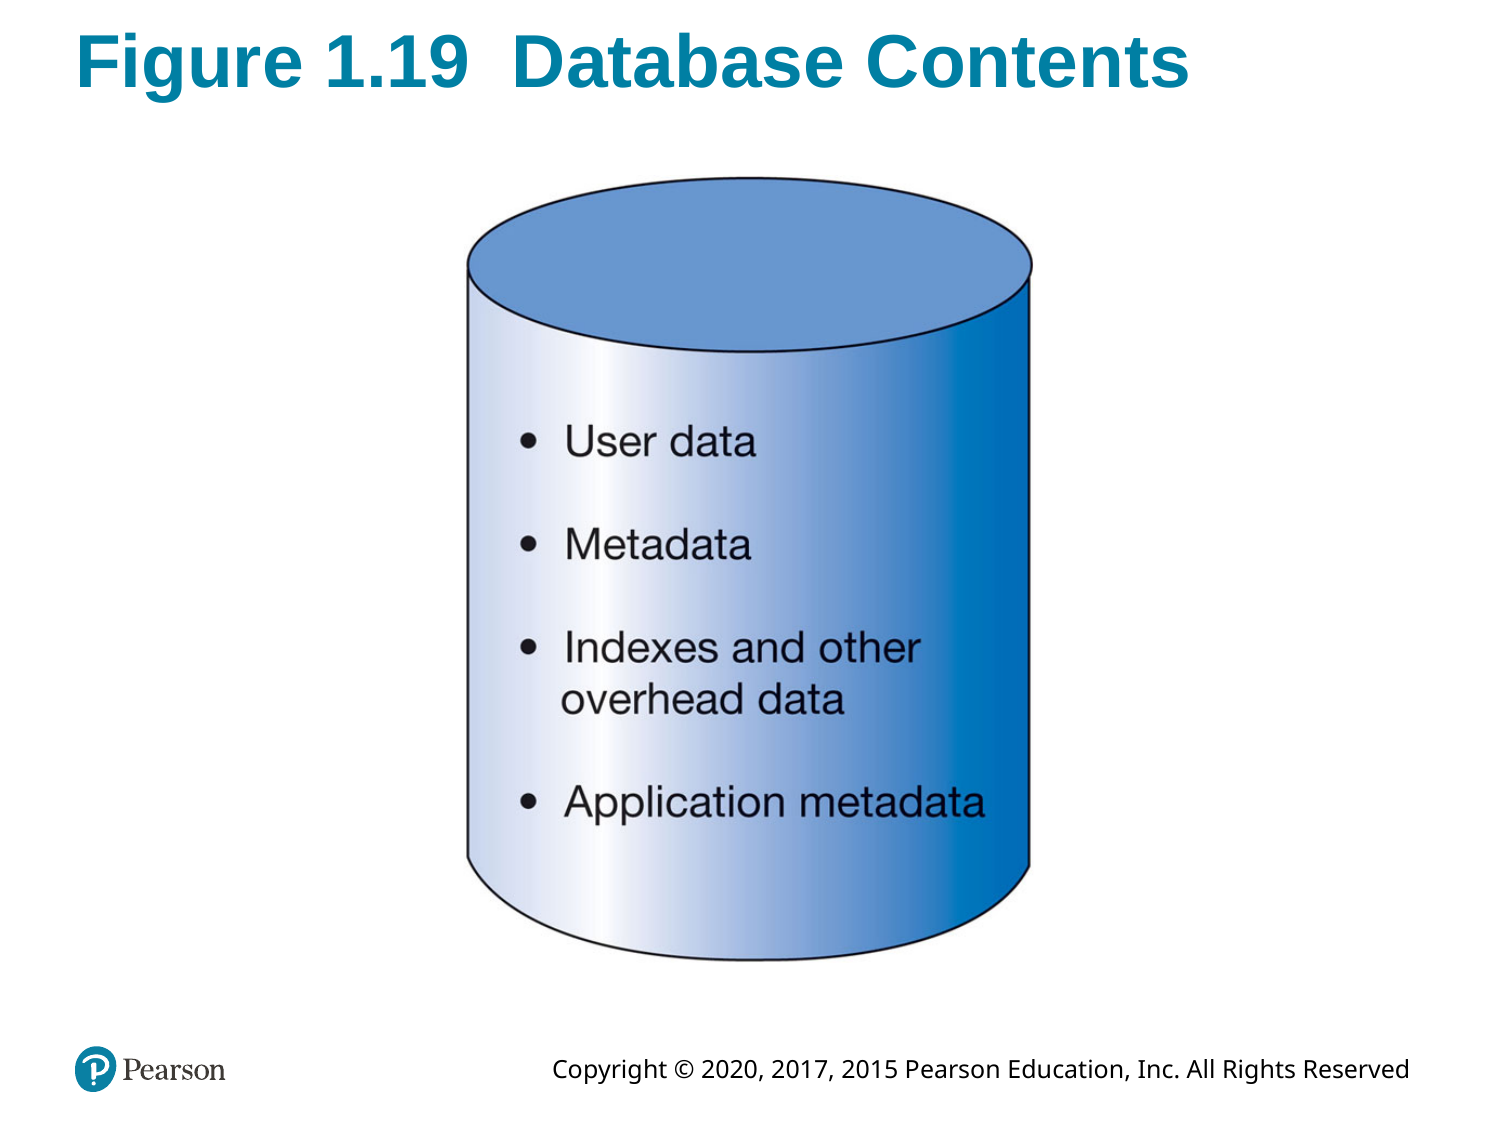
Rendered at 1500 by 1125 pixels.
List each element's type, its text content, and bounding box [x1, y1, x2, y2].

picture [463, 175, 1034, 966]
title Figure 1.19 Database Contents [75, 6, 1413, 108]
